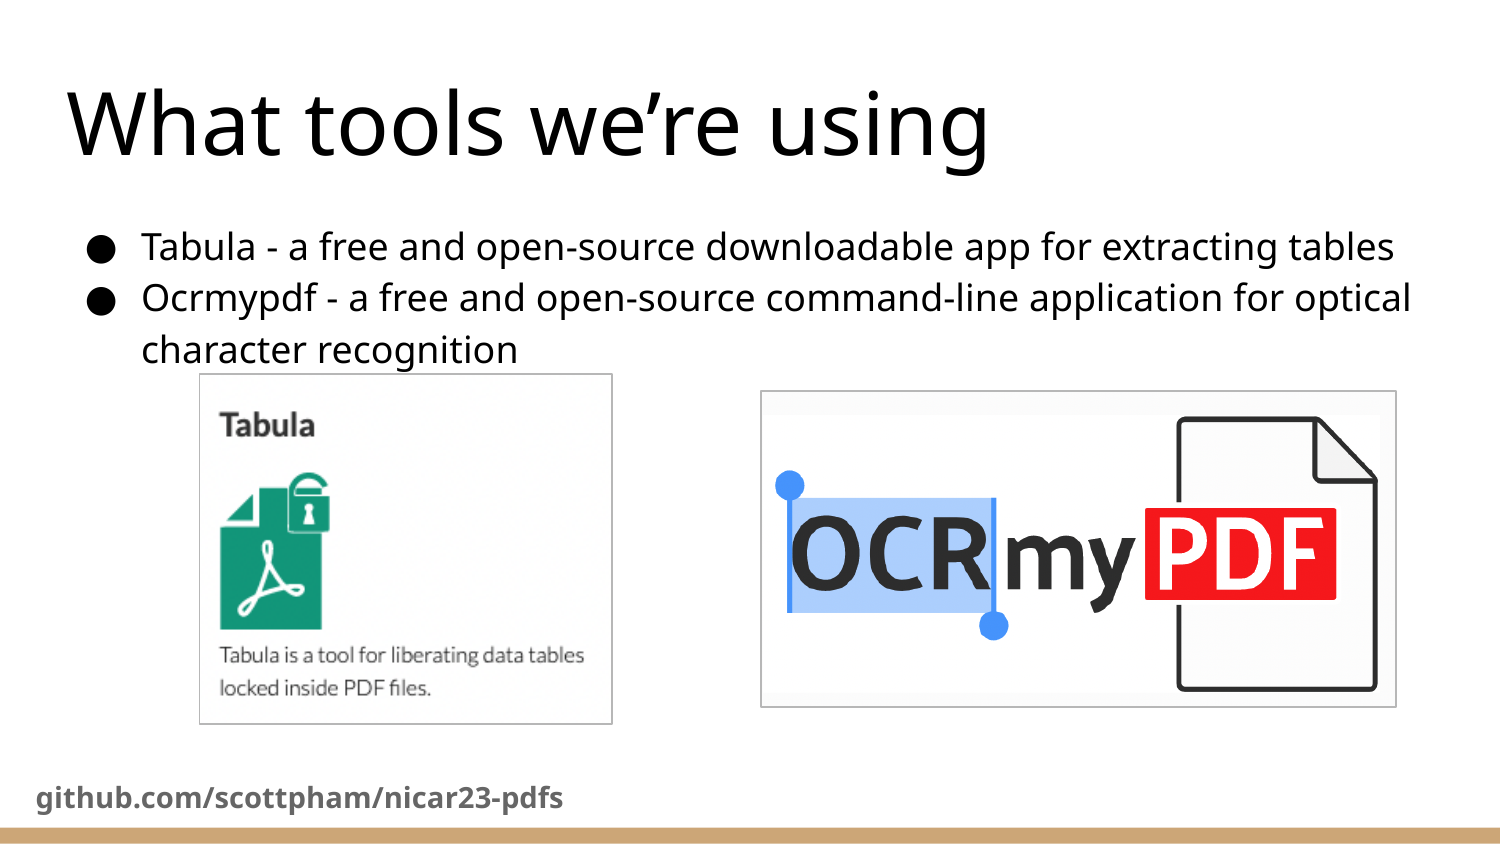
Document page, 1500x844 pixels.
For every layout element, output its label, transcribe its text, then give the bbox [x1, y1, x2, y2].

title What tools we’re using [51, 51, 1449, 189]
picture [761, 391, 1396, 707]
picture [200, 374, 612, 724]
list Tabula - a free and open-source downloadable app for extracting tables Ocrmypdf - a free and open-source command-line application for optical character recognition [51, 200, 1449, 752]
